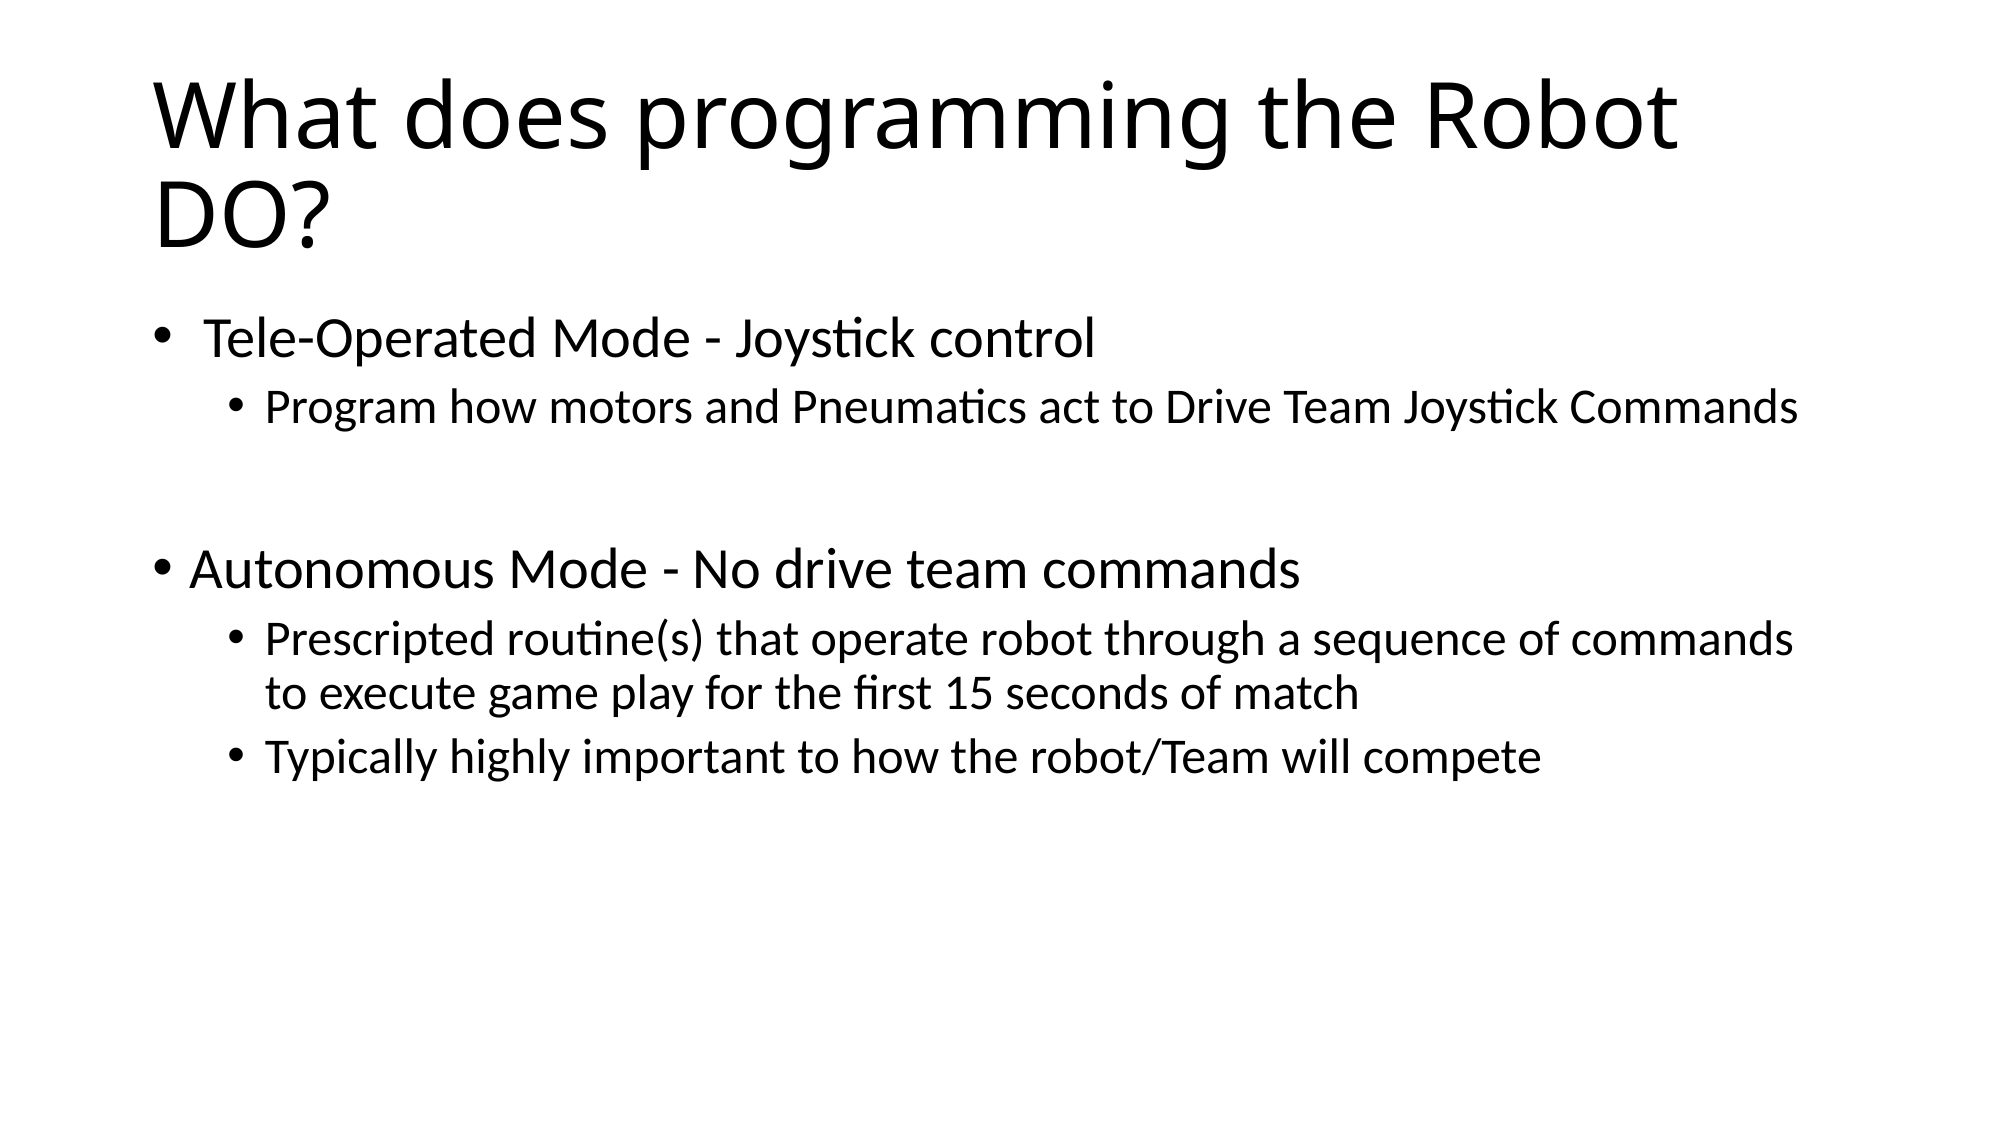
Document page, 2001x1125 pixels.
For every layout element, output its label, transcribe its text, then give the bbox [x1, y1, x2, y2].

list Tele-Operated Mode - Joystick control Program how motors and Pneumatics act to Drive Team Joystick Commands Autonomous Mode - No drive team commands Prescripted routine(s) that operate robot through a sequence of commands to execute game play for the first 15 seconds of match Typically highly important to how the robot/Team will compete [137, 299, 1863, 1014]
title What does programming the Robot DO? [137, 59, 1863, 278]
